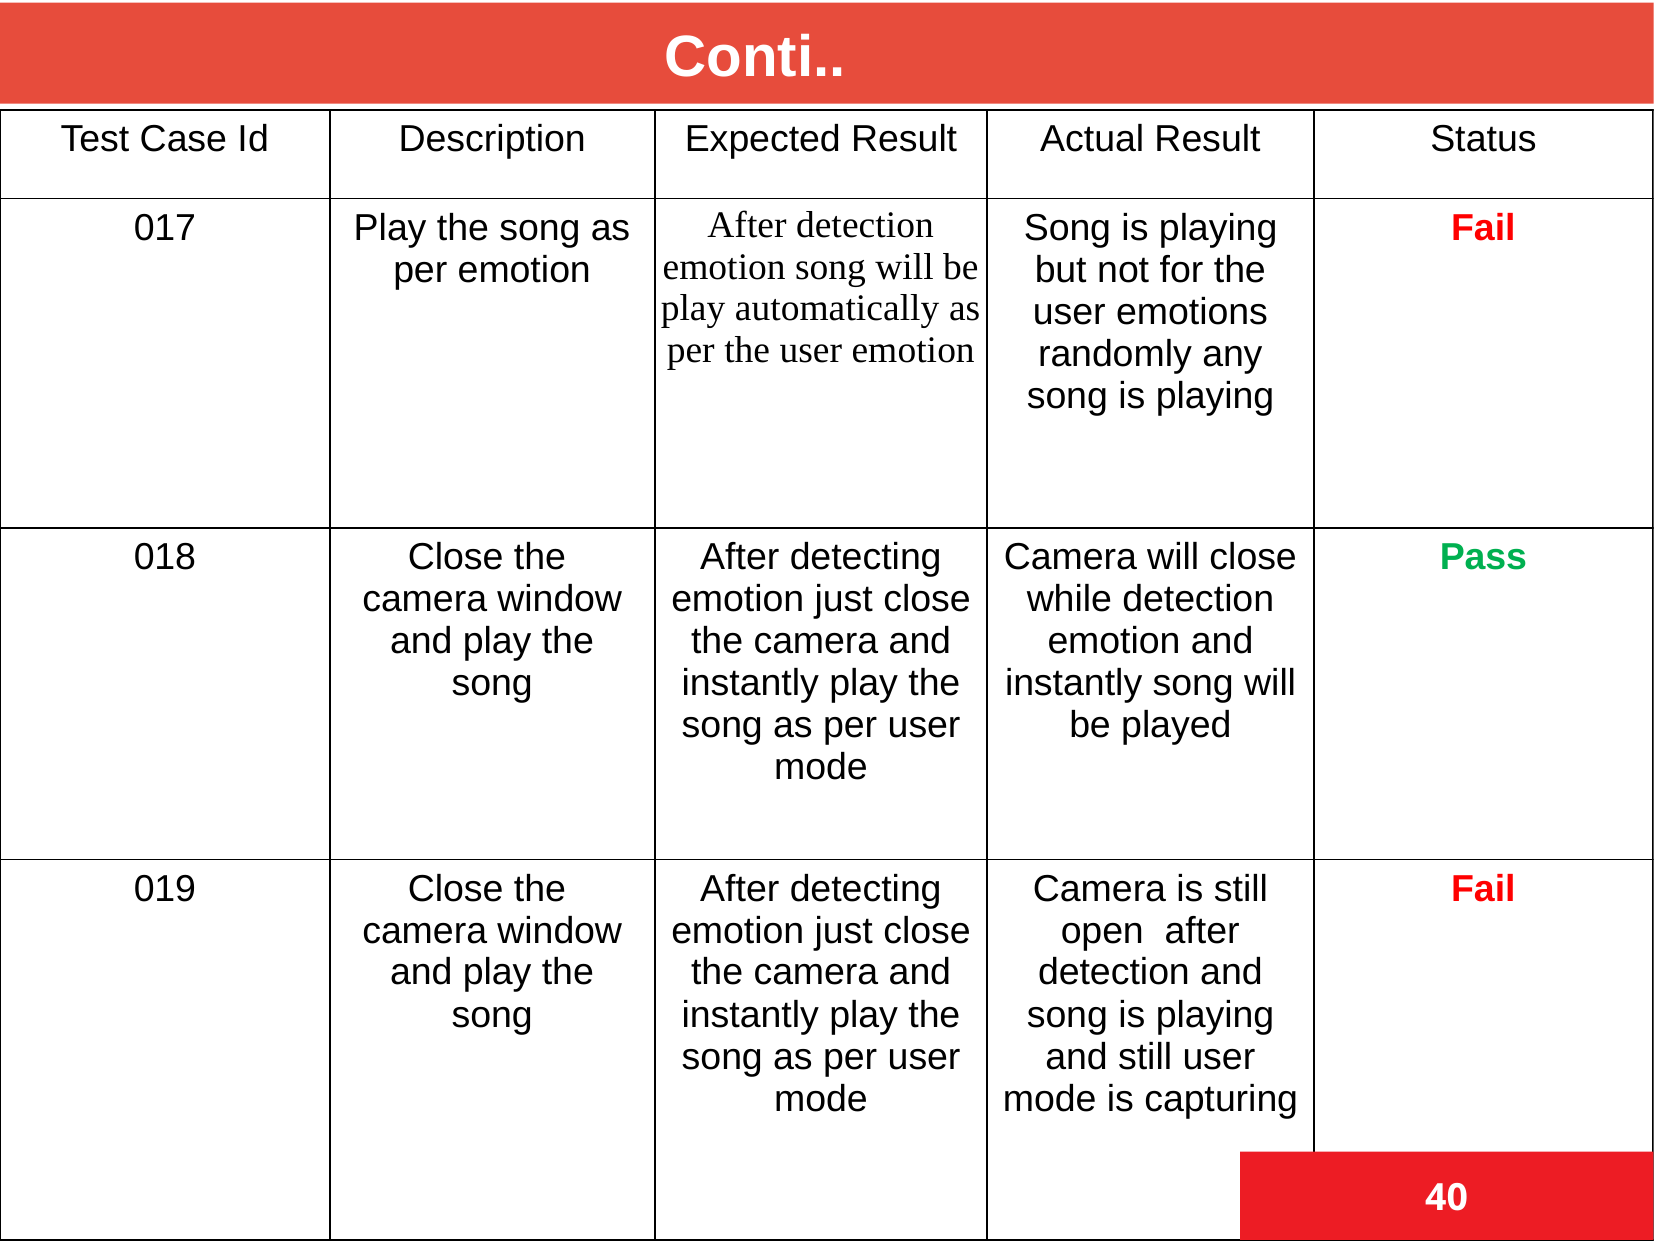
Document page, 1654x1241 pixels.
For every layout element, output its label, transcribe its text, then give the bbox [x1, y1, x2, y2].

table_cell After detection emotion song will be play automatically as per the user emotion [656, 199, 986, 527]
table_header Test Case Id [1, 111, 329, 198]
table_cell 018 [1, 529, 329, 859]
table_cell Close the camera window and play the song [331, 860, 654, 1239]
table_header Actual Result [988, 111, 1313, 198]
table_cell Fail [1315, 860, 1652, 1151]
table_cell After detecting emotion just close the camera and instantly play the song as per user mode [656, 529, 986, 859]
table_cell Fail [1315, 199, 1652, 527]
table_cell 017 [1, 199, 329, 527]
table_cell 019 [1, 860, 329, 1239]
table_cell After detecting emotion just close the camera and instantly play the song as per user mode [656, 860, 986, 1239]
text_box 40 [1240, 1151, 1654, 1240]
table_header Expected Result [656, 111, 986, 198]
table_cell Camera is still open after detection and song is playing and still user mode is capturing [988, 860, 1313, 1239]
table_cell Close the camera window and play the song [331, 529, 654, 859]
table_cell Camera will close while detection emotion and instantly song will be played [988, 529, 1313, 859]
table_cell Pass [1315, 529, 1652, 859]
text_box Conti.. [0, 2, 1654, 104]
table_header Description [331, 111, 654, 198]
table_cell Play the song as per emotion [331, 199, 654, 527]
table_cell Song is playing but not for the user emotions randomly any song is playing [988, 199, 1313, 527]
table_header Status [1315, 111, 1652, 198]
